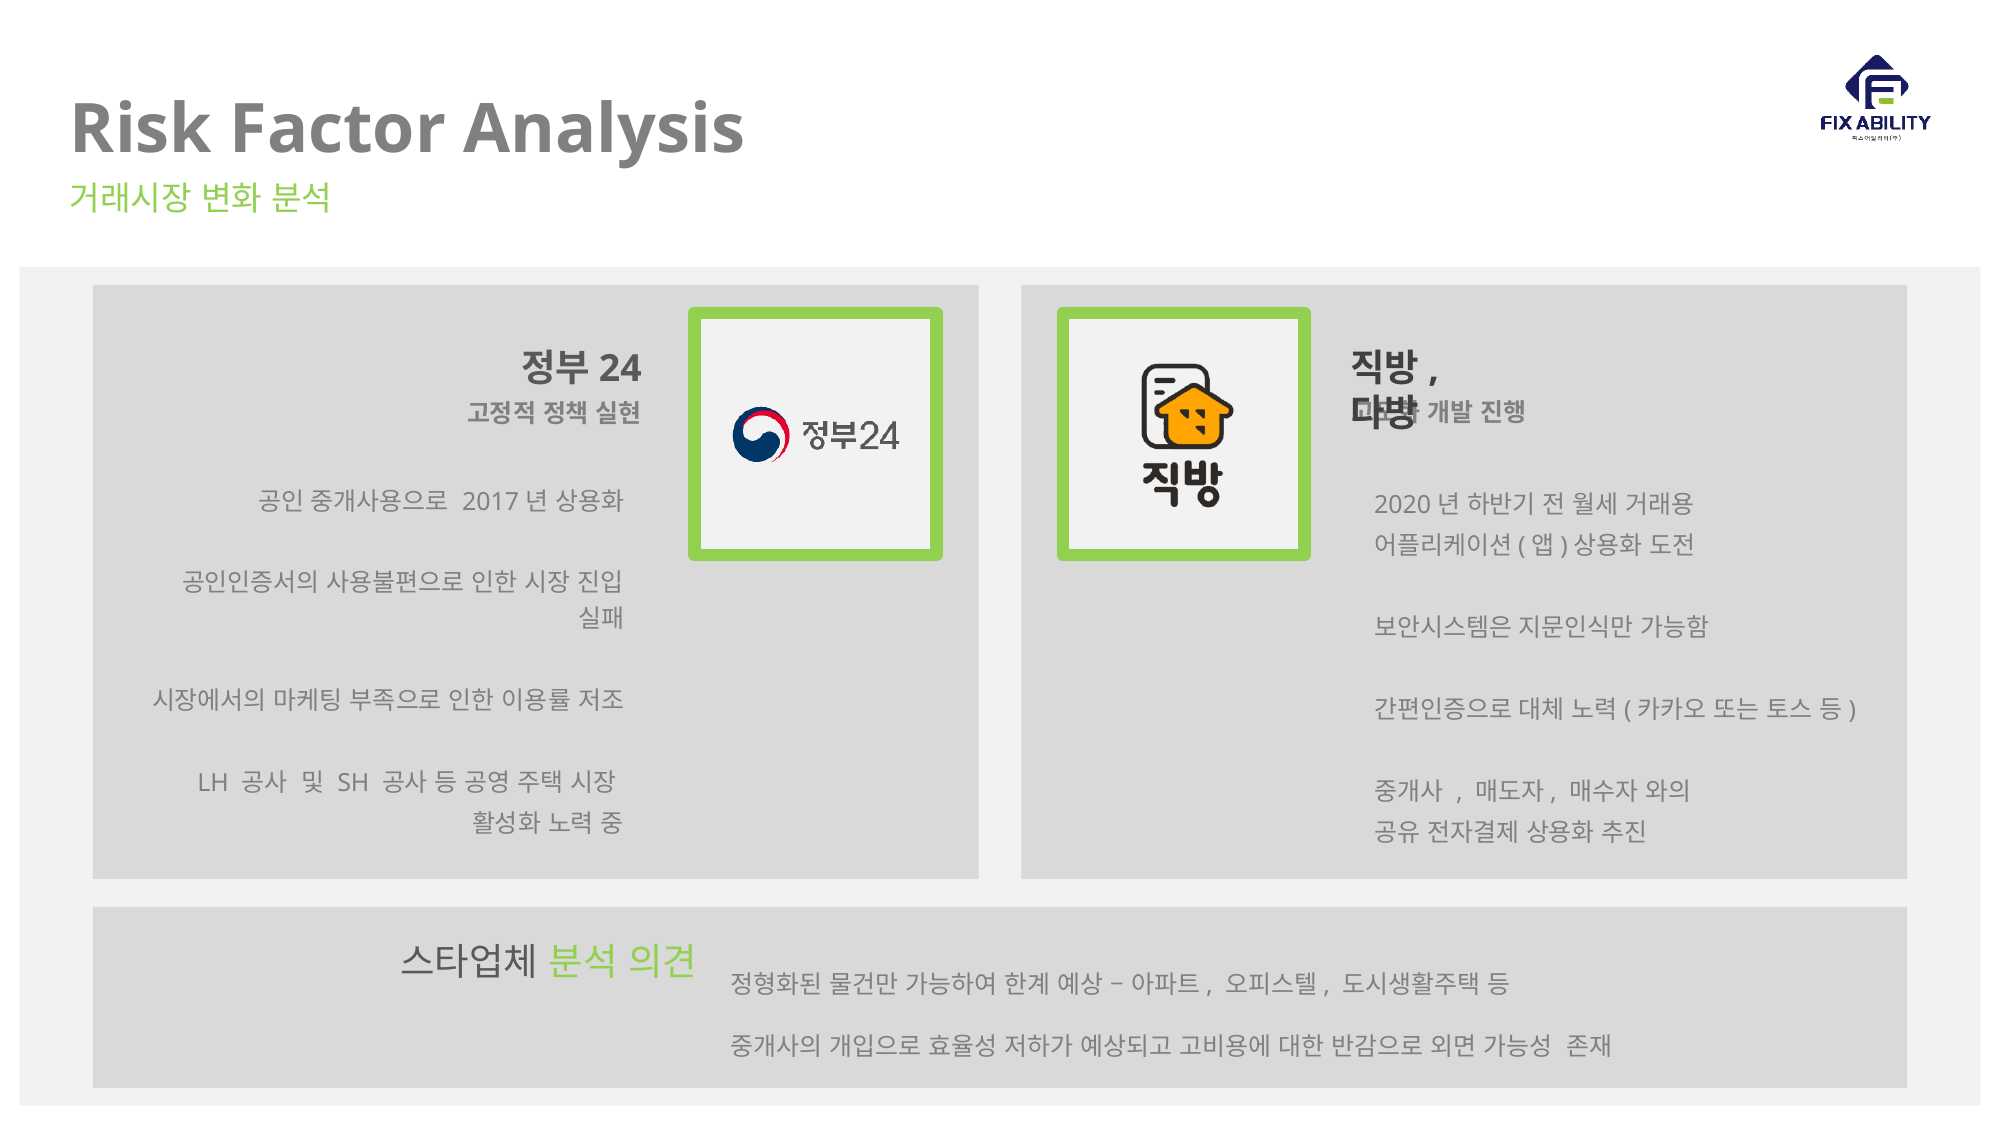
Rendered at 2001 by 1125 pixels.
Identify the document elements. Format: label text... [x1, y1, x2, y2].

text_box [92, 284, 1908, 880]
text_box Risk Factor Analysis [54, 50, 906, 201]
text_box 정형화된 물건만 가능하여 한계 예상 – 아파트, 오피스텔, 도시생활주택 등 중개사의 개입으로 효율성 저하가 예상되고 고비용에 대한 반감으로 외면 가능성 존재 [715, 946, 1628, 1068]
text_box 스타업체 분석 의견 [385, 930, 807, 991]
picture [1821, 54, 1931, 141]
text_box [91, 905, 1909, 1090]
text_box [17, 265, 1982, 1108]
text_box 거래시장 변화 분석 [55, 169, 504, 232]
